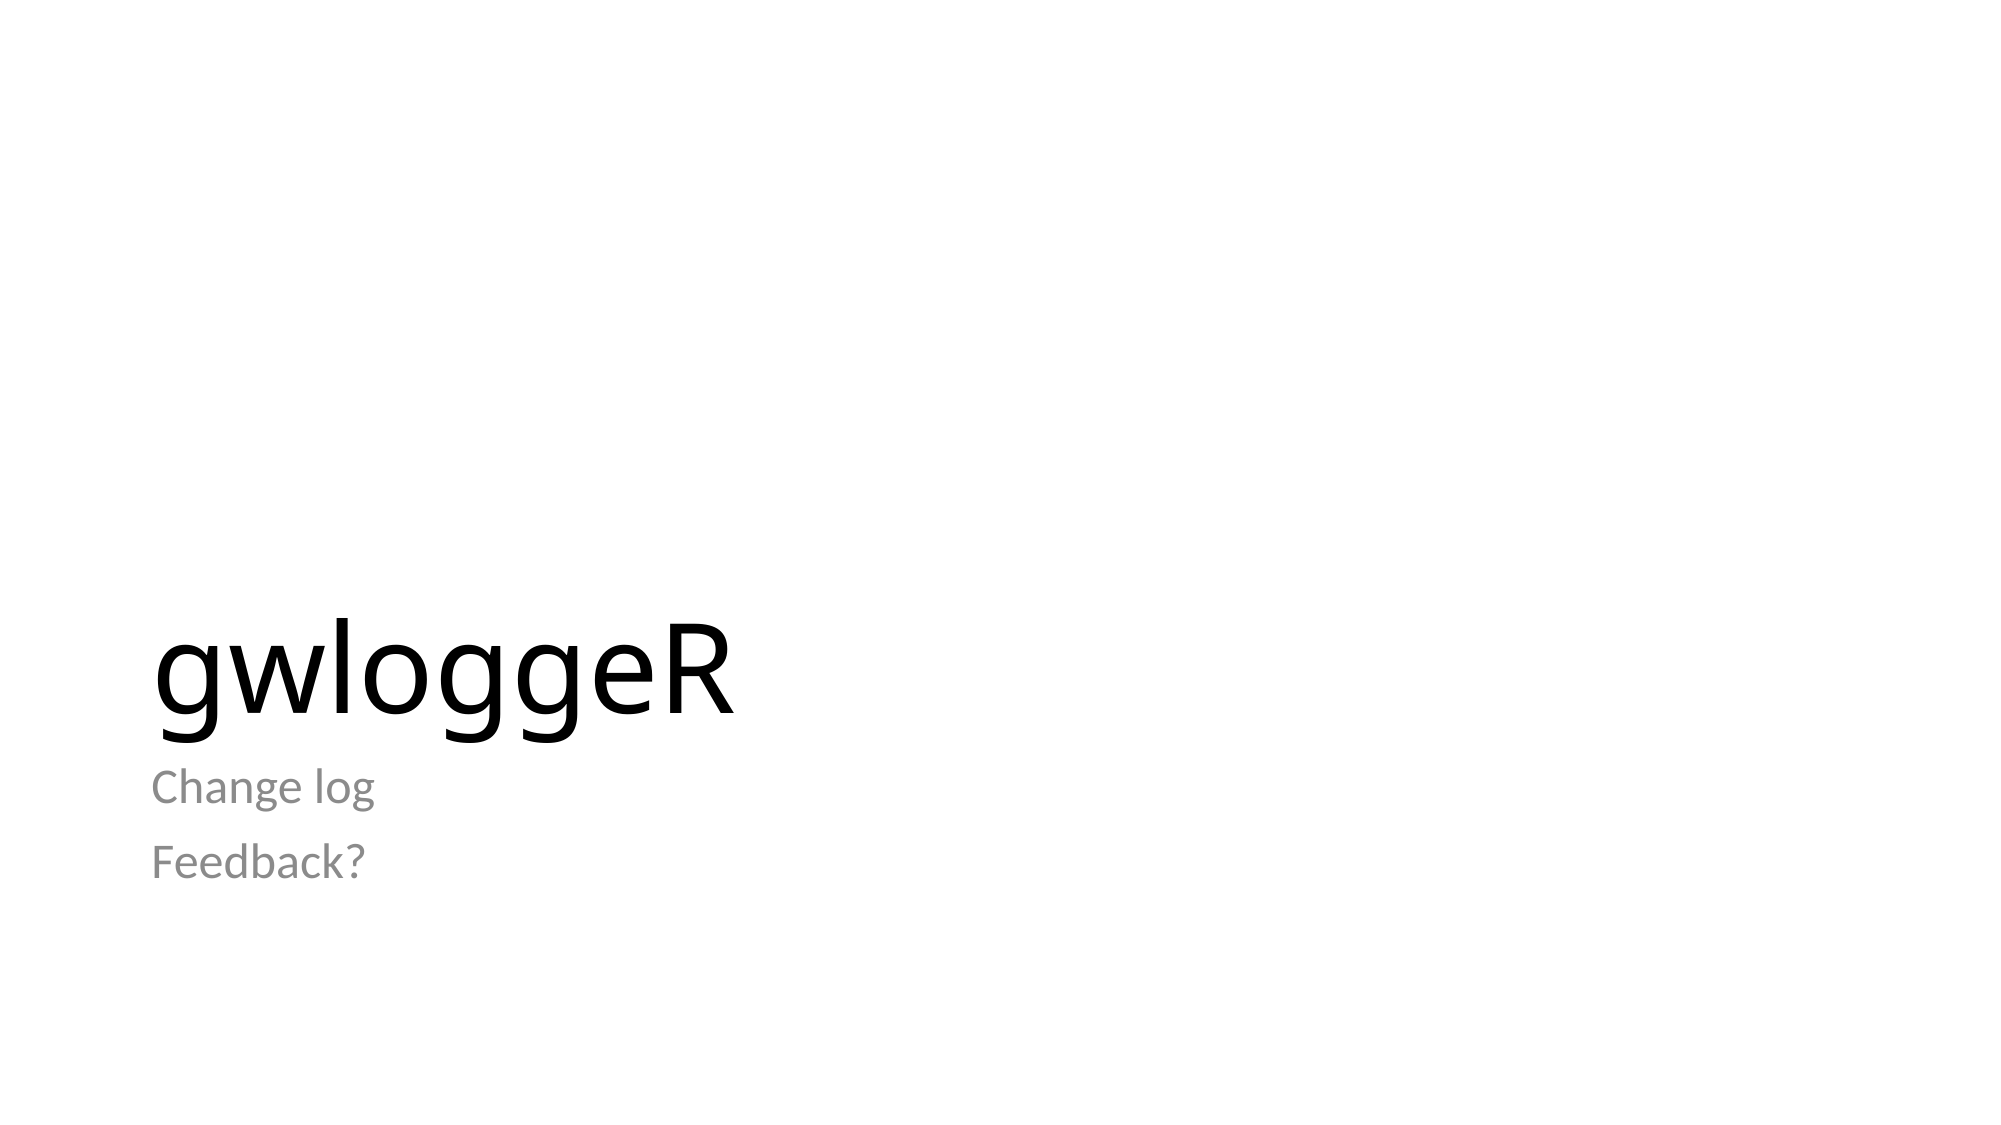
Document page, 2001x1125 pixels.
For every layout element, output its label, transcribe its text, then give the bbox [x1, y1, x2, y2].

list Change log Feedback? [136, 752, 1862, 999]
title gwloggeR [136, 280, 1862, 749]
